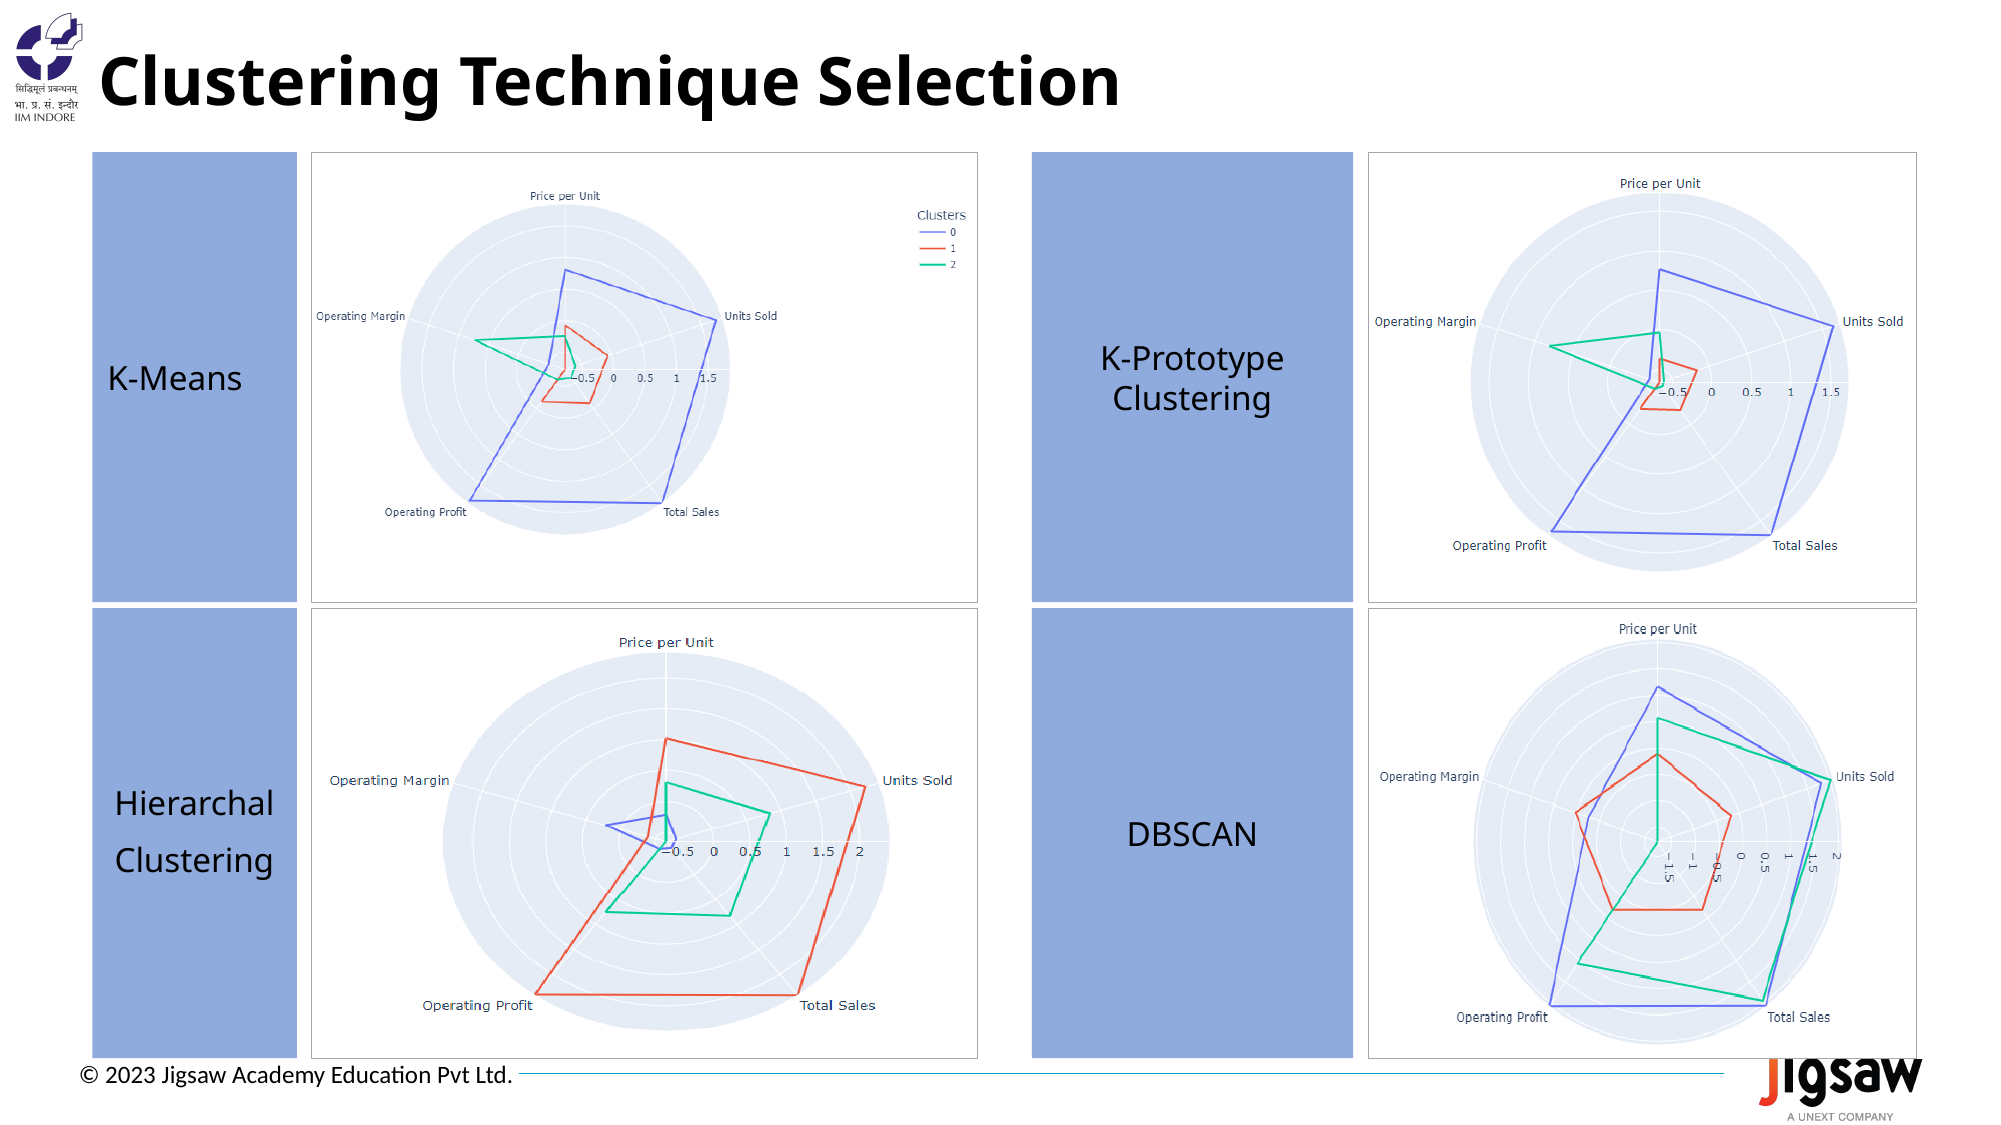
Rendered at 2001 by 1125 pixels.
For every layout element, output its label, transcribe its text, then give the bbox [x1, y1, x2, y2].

text_box DBSCAN [1031, 608, 1354, 1059]
text_box Clustering Technique Selection [83, 1, 1873, 167]
text_box Hierarchal Clustering [92, 608, 297, 1059]
picture [1367, 152, 1917, 603]
text_box K-Prototype Clustering [1031, 167, 1354, 603]
text_box K-Means [92, 167, 297, 603]
picture [311, 608, 978, 1059]
picture [1367, 608, 1928, 1125]
picture [14, 12, 83, 122]
picture [311, 152, 978, 603]
